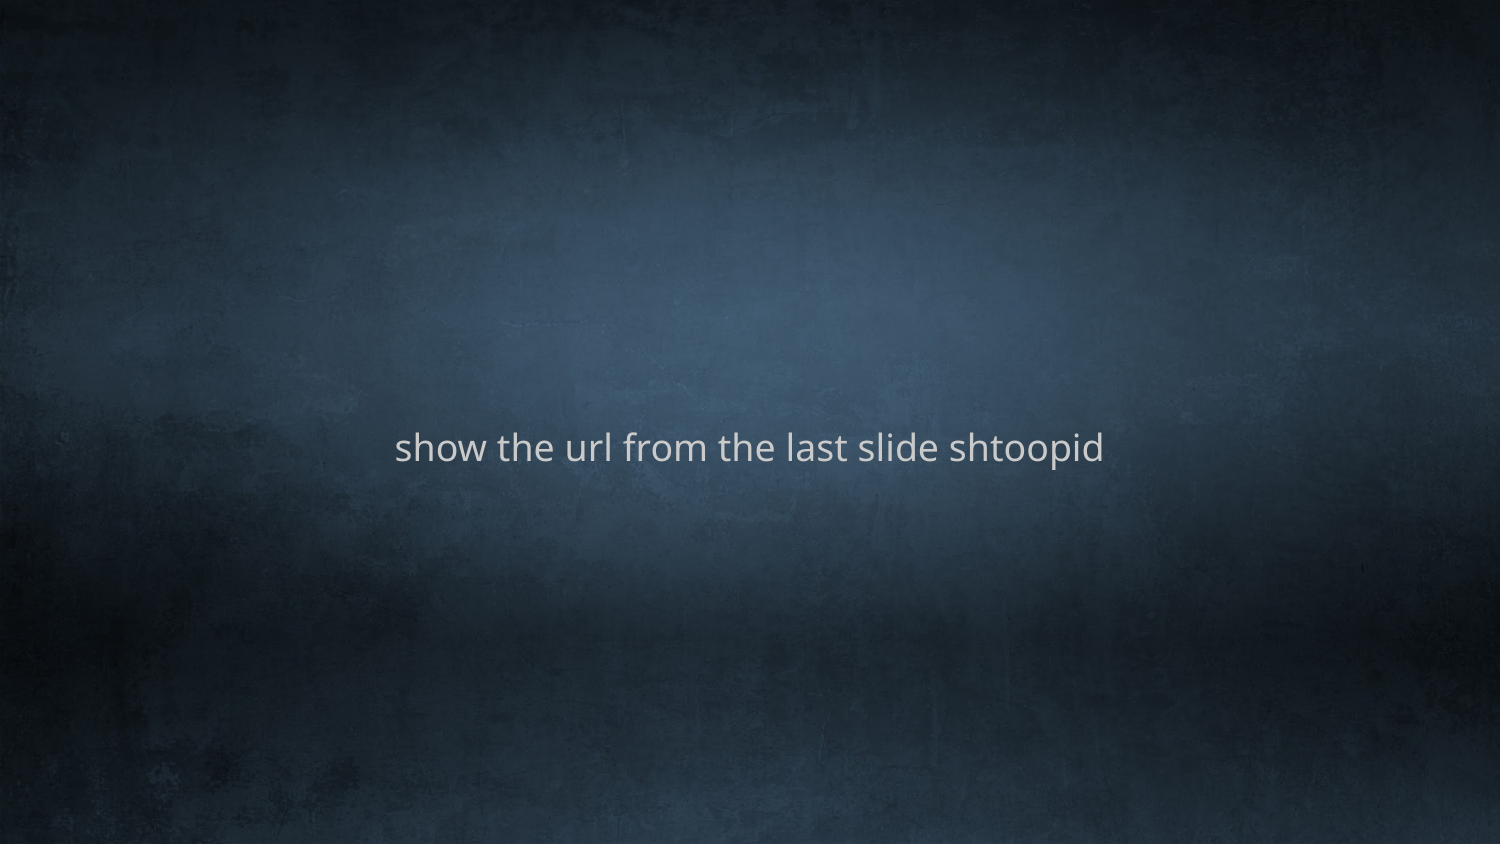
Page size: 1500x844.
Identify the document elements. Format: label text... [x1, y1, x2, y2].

picture [0, 0, 1500, 844]
subtitle show the url from the last slide shtoopid [110, 401, 1390, 651]
